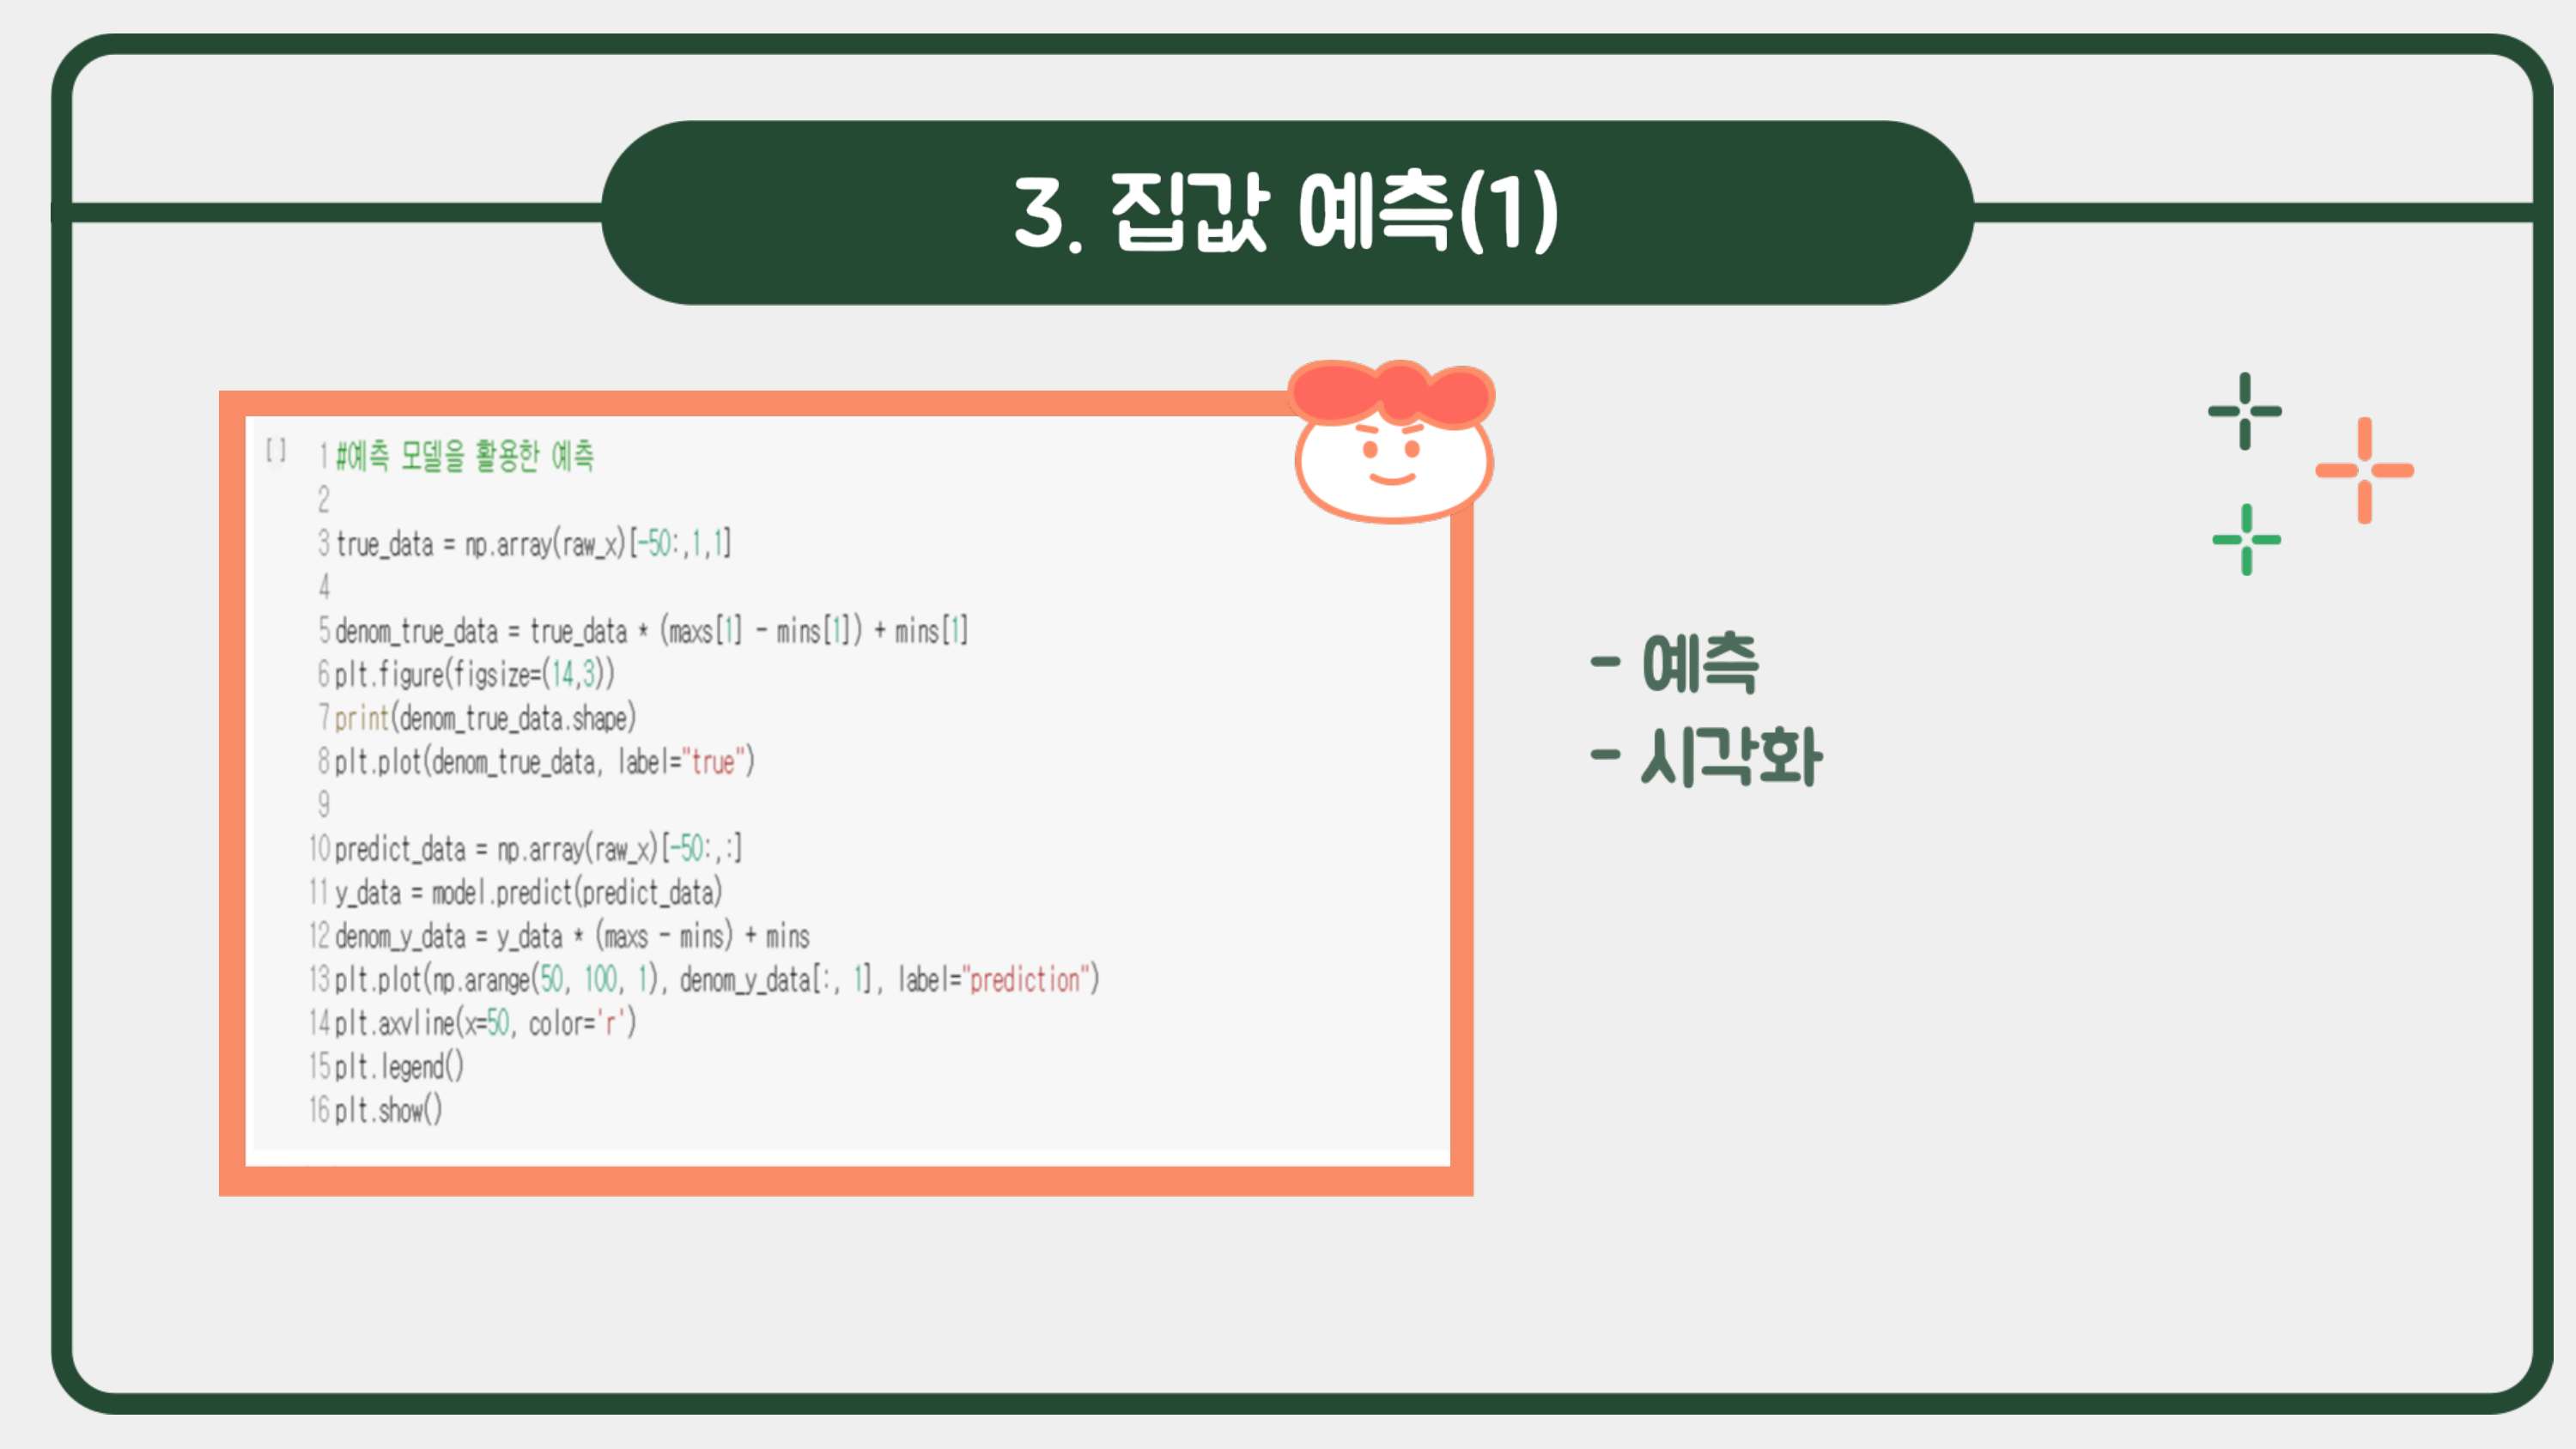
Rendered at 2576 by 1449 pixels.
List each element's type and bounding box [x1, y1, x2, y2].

text_box [2205, 373, 2285, 449]
picture [784, 135, 1604, 300]
text_box [601, 120, 1975, 306]
text_box [51, 33, 2554, 1415]
text_box [51, 173, 596, 252]
text_box [2209, 504, 2283, 574]
text_box [1287, 359, 1496, 524]
text_box [1981, 173, 2536, 252]
text_box [2311, 421, 2419, 520]
text_box [239, 416, 1450, 1167]
picture [1577, 608, 1857, 838]
text_box [219, 391, 1476, 1197]
